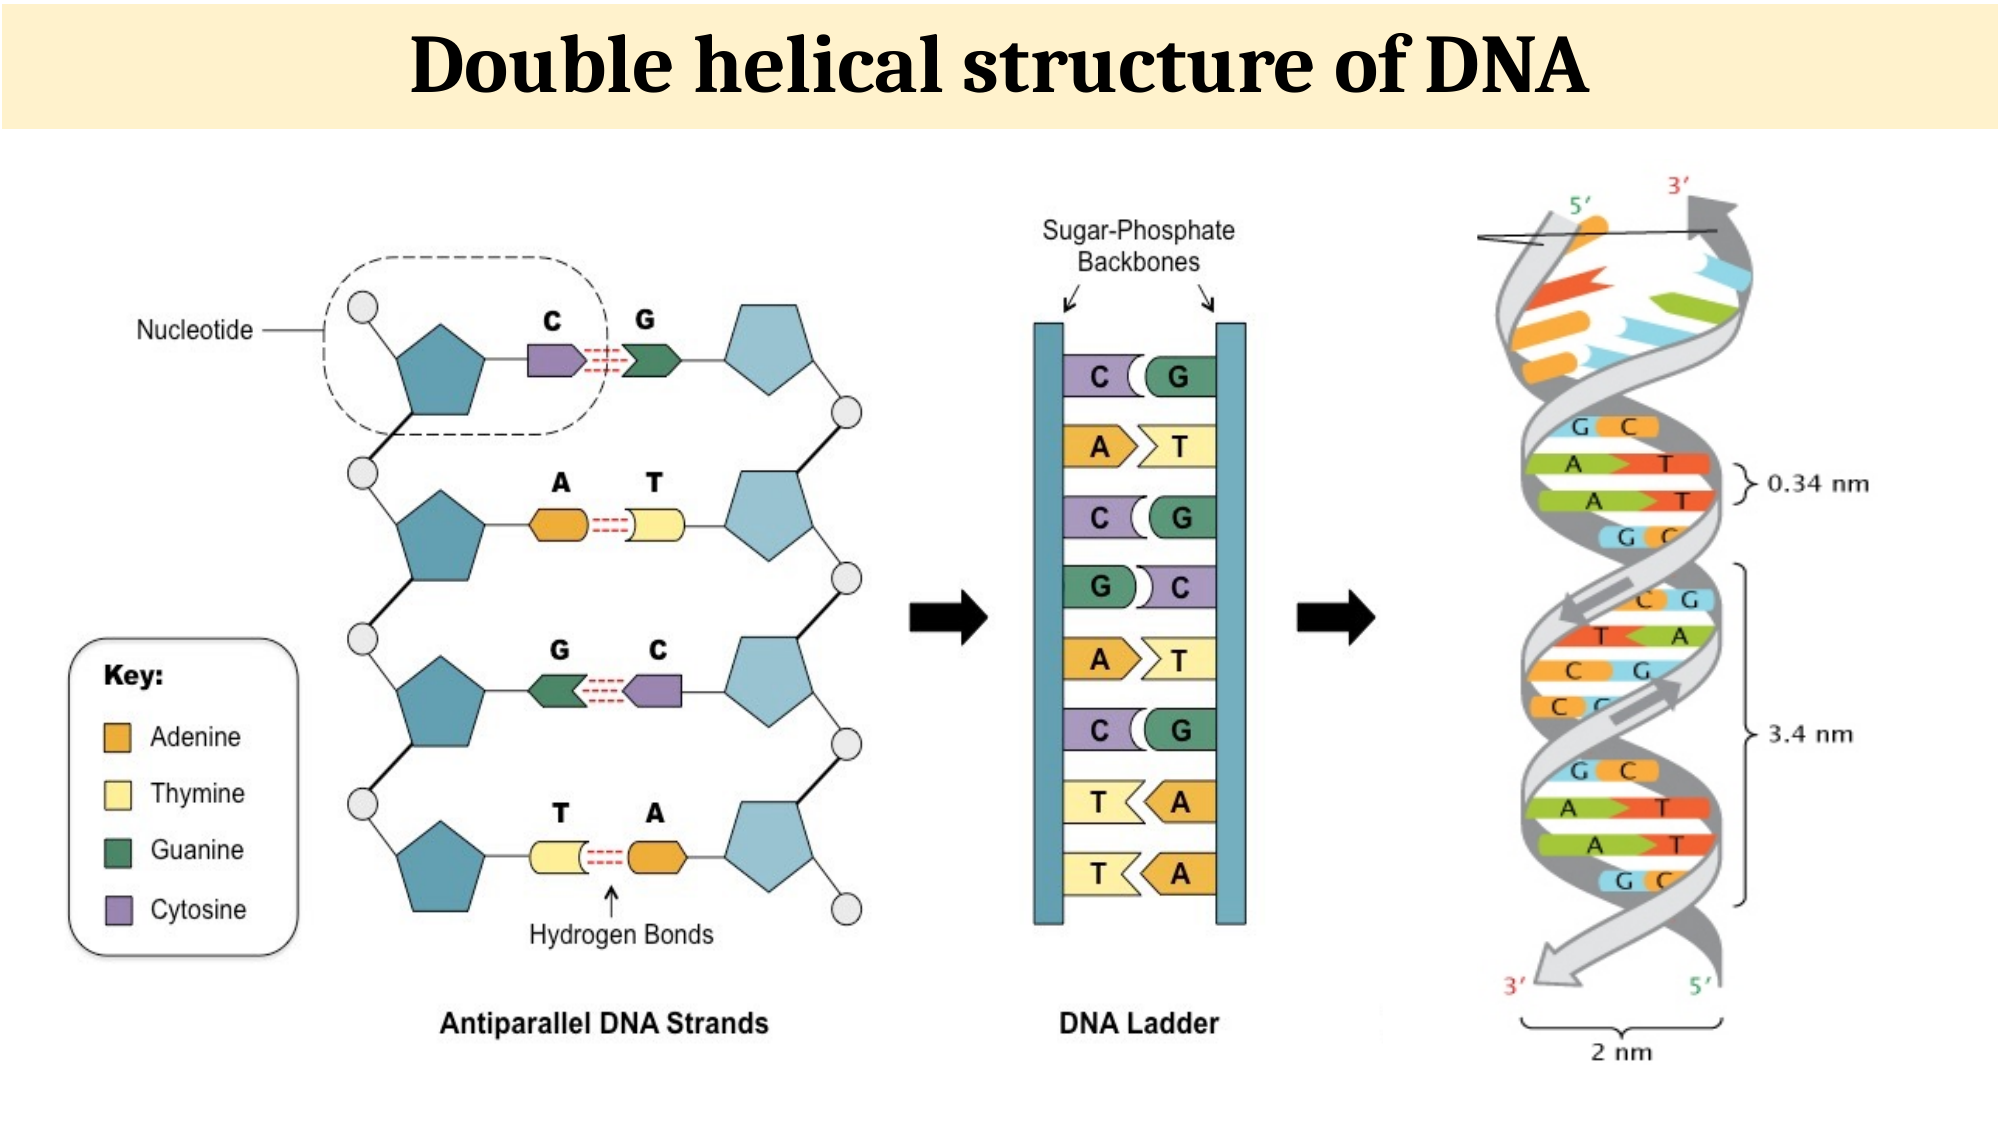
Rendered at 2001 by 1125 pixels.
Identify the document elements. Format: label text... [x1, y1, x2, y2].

text_box Double helical structure of DNA [0, 2, 2000, 131]
picture [1477, 153, 1888, 1068]
picture [54, 192, 1383, 1053]
